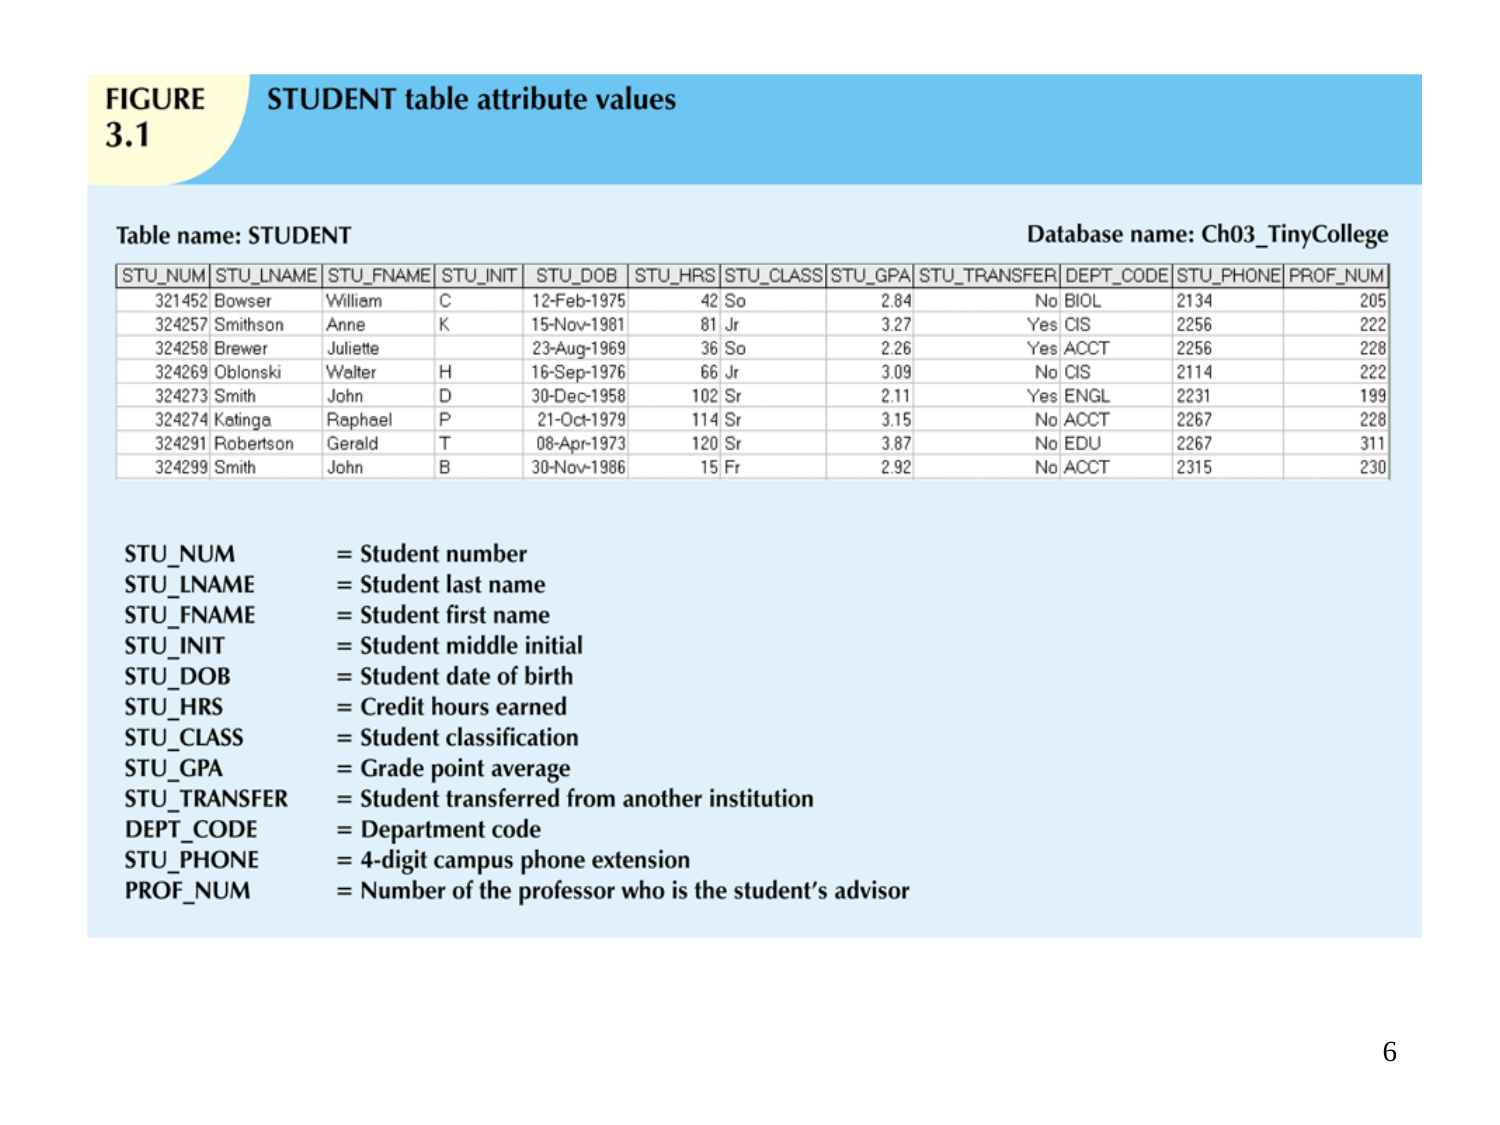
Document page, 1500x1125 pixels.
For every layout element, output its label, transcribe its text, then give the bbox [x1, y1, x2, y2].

slide_number ‹#› [1074, 1024, 1413, 1103]
picture [87, 74, 1423, 938]
